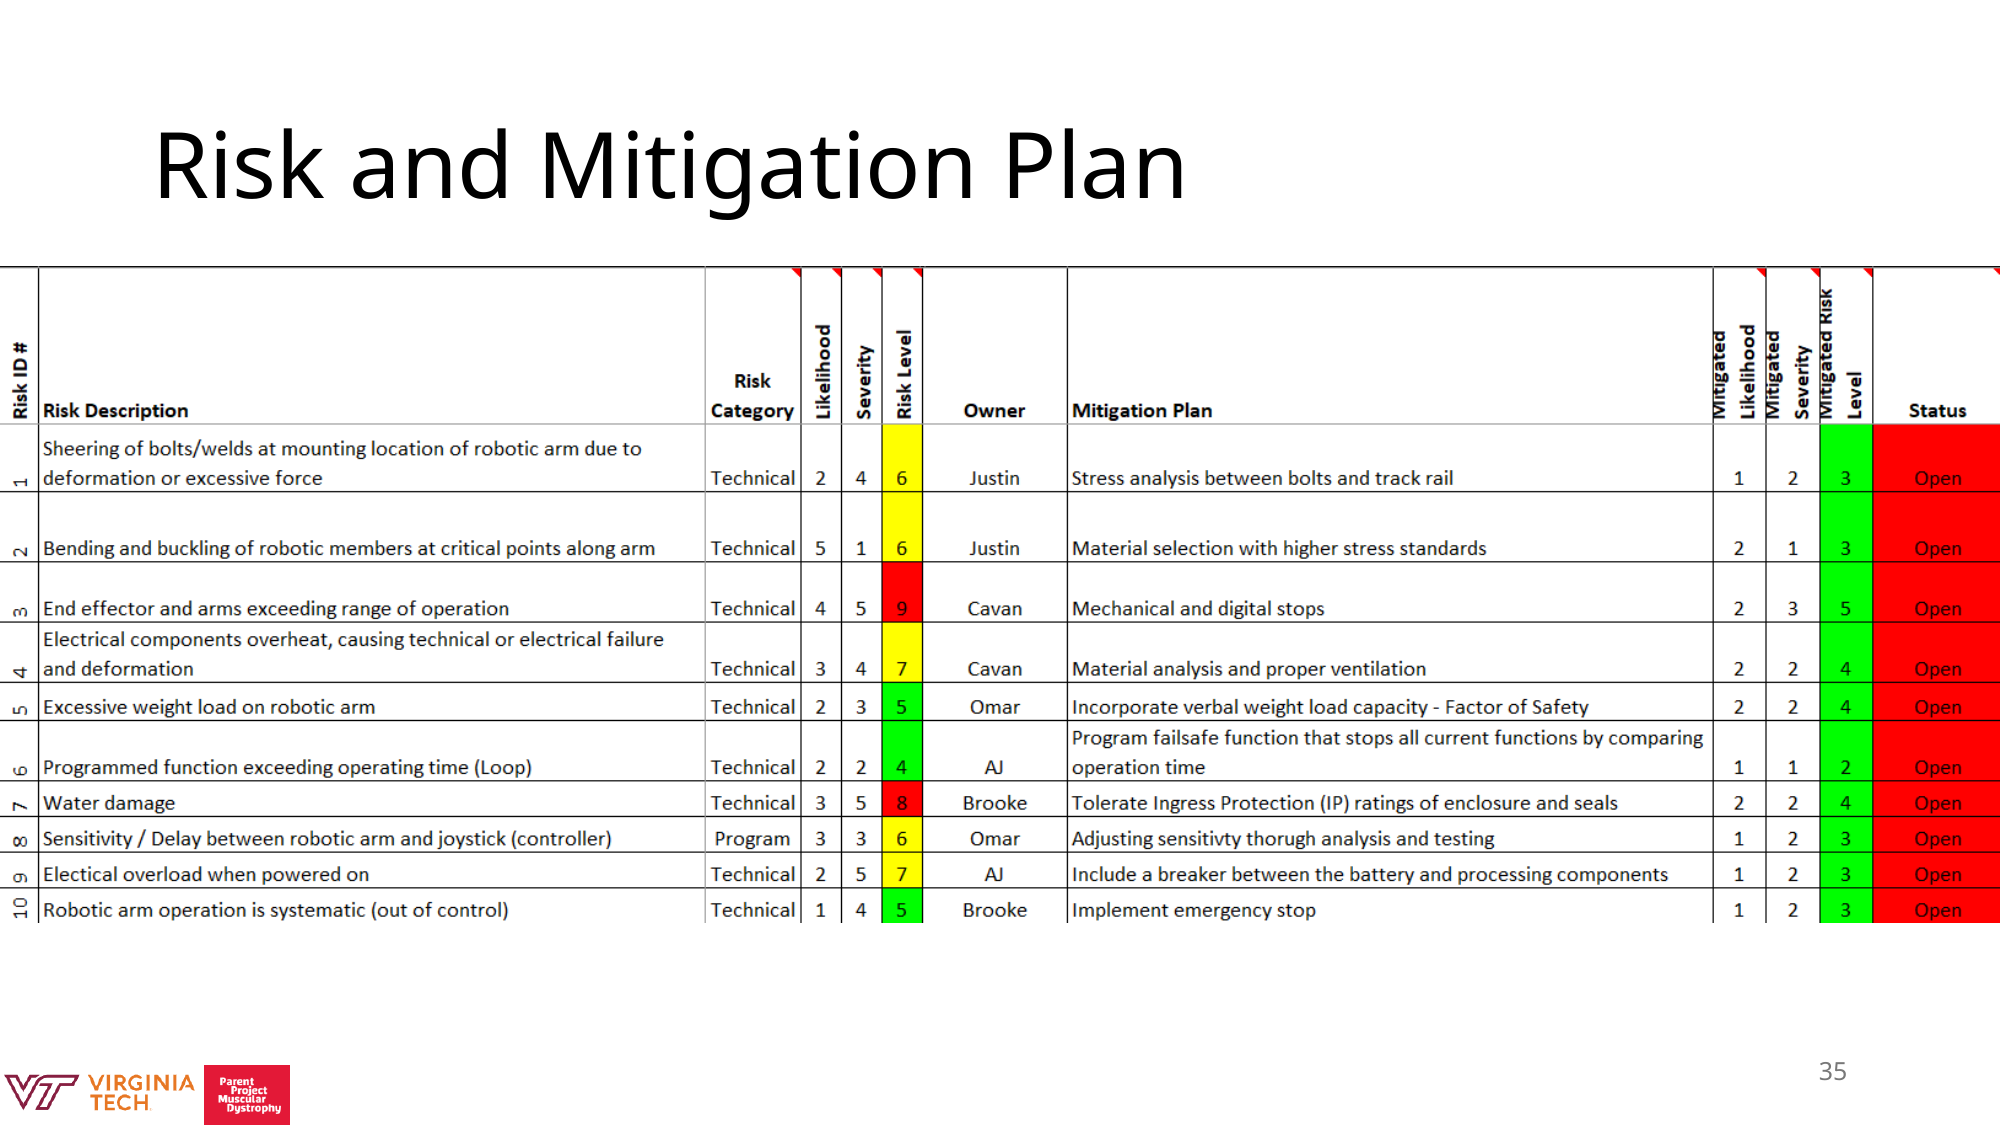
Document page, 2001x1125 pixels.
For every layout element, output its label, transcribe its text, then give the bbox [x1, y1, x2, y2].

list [0, 266, 2000, 923]
picture [0, 1065, 290, 1125]
slide_number 35 [1412, 1042, 1863, 1103]
title Risk and Mitigation Plan [137, 59, 1863, 266]
